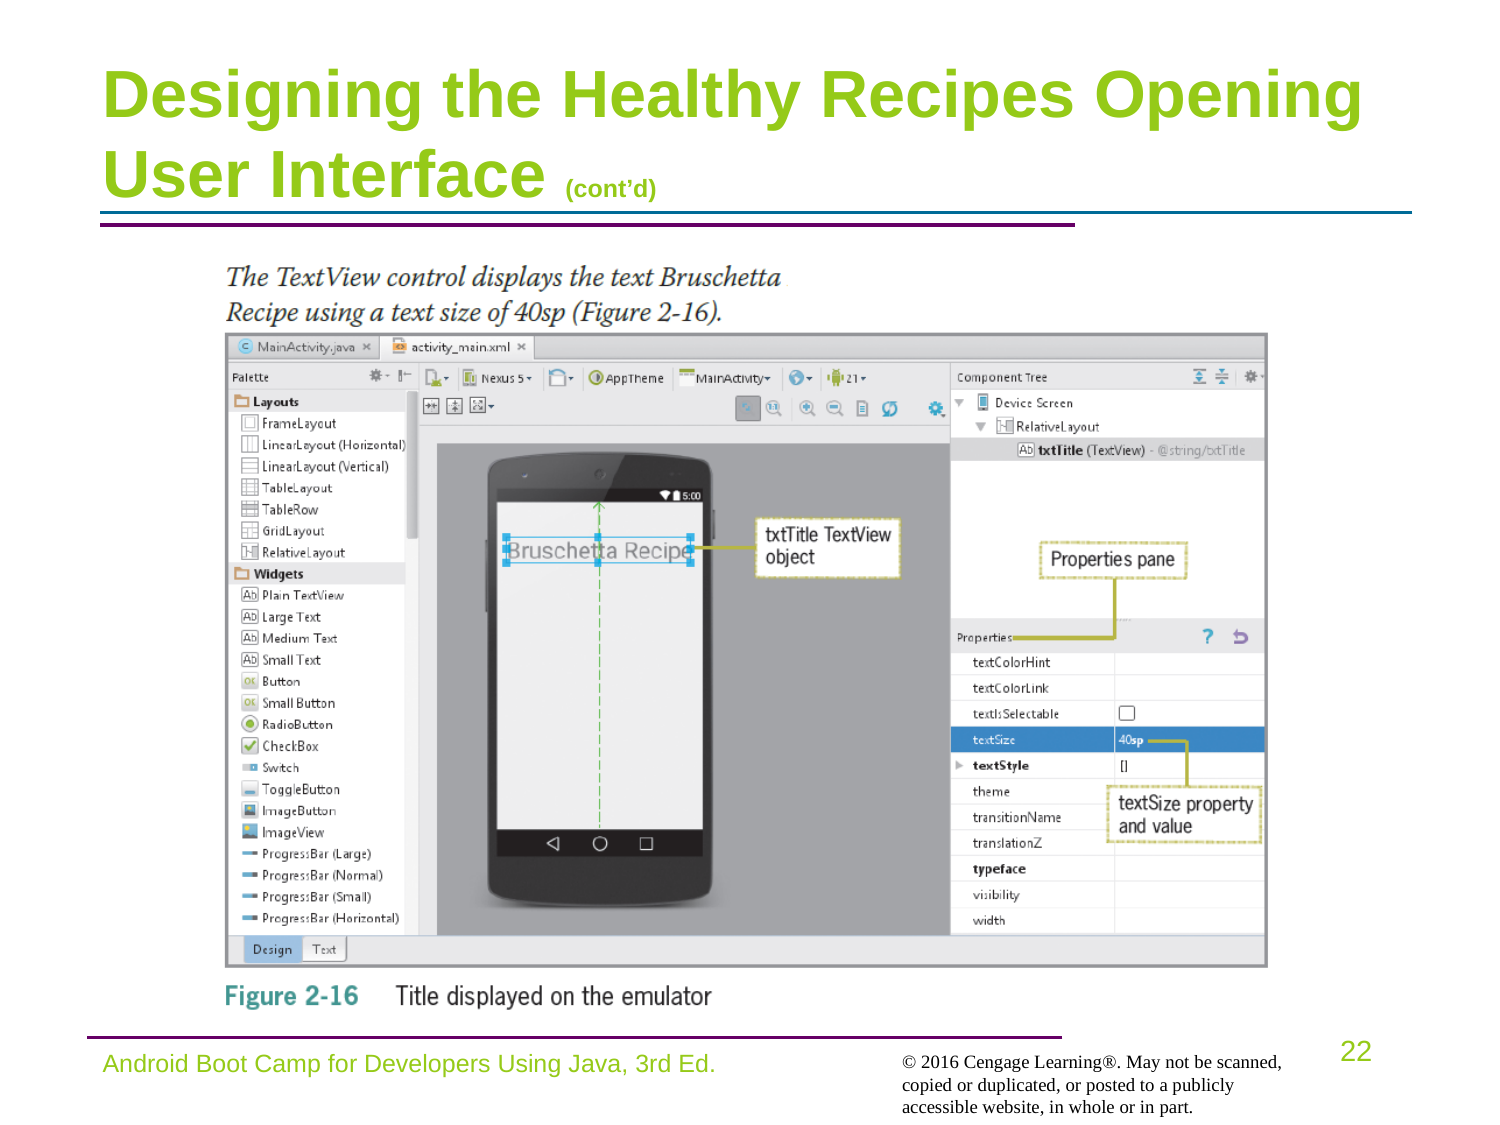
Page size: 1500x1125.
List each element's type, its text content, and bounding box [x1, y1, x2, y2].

title Designing the Healthy Recipes Opening User Interface (cont’d) [87, 37, 1413, 226]
footer Android Boot Camp for Developers Using Java, 3rd Ed. [87, 1025, 988, 1100]
picture [218, 257, 1282, 1018]
slide_number 22 [1074, 1025, 1388, 1100]
